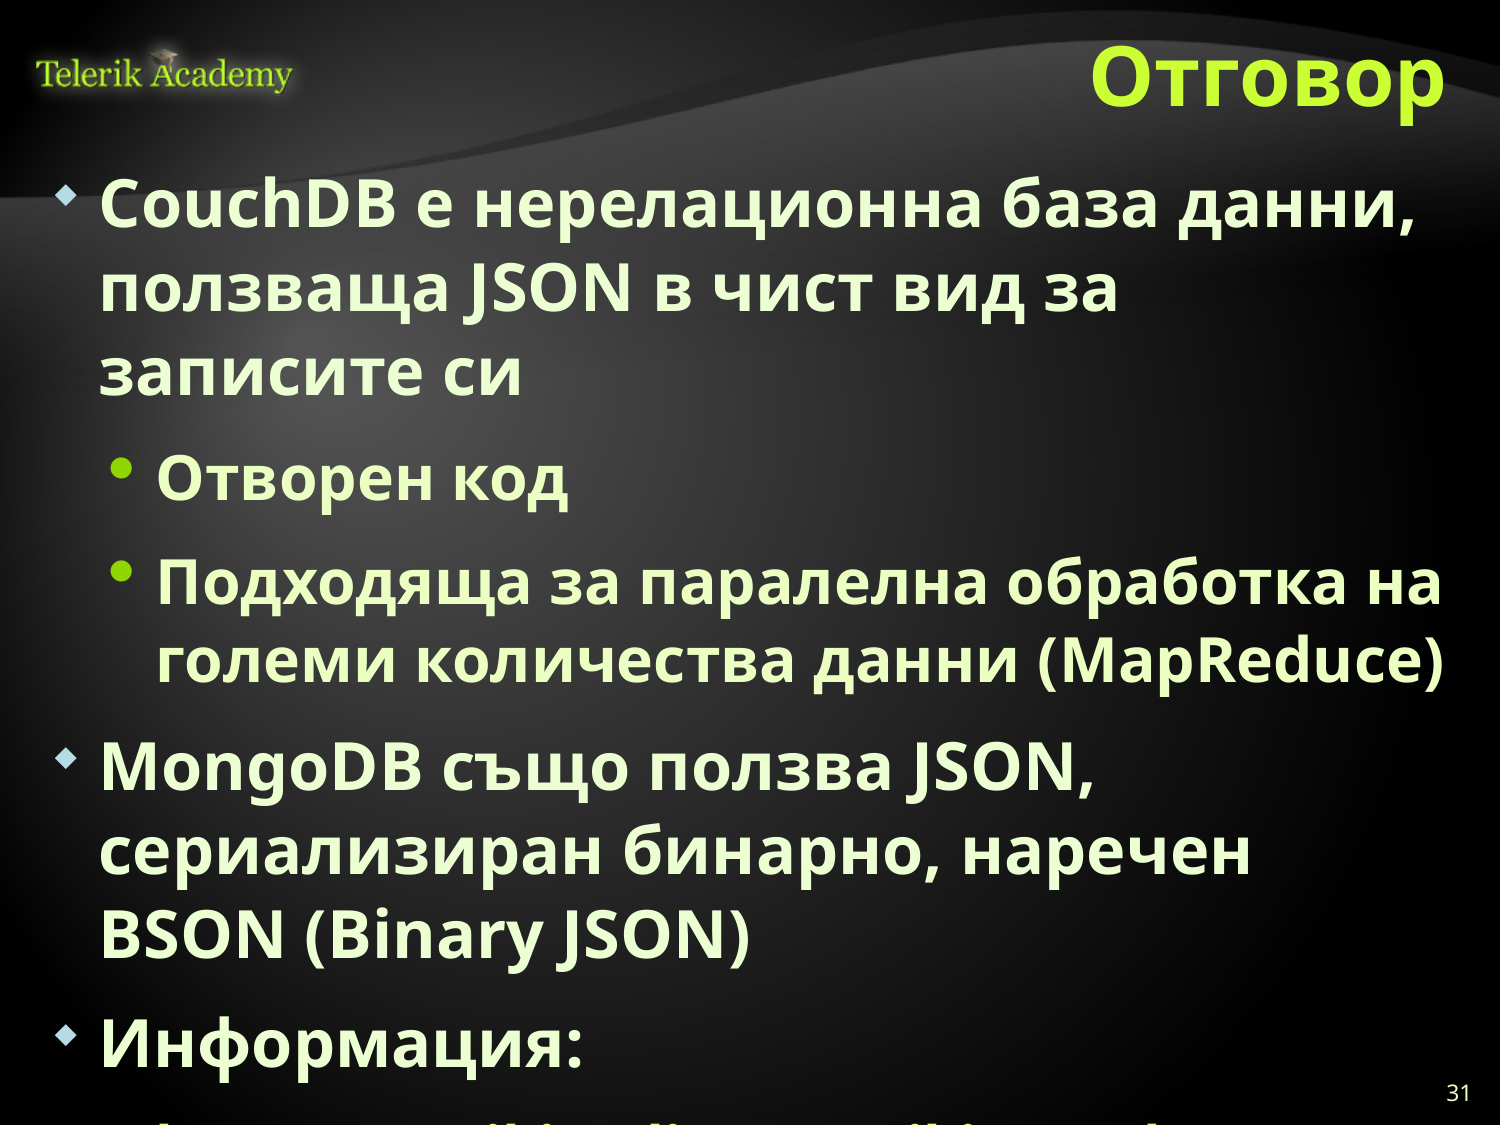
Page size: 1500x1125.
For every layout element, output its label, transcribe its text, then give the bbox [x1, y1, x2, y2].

title Отговор [300, 12, 1463, 149]
slide_number 31 [1412, 1074, 1488, 1113]
picture [0, 0, 1500, 1125]
list CouchDB е нерелационна база данни, ползваща JSON в чист вид за записите си Отворен код Подходяща за паралелна обработка на големи количества данни (MapReduce) MongoDB също ползва JSON, сериализиран бинарно, наречен BSON (Binary JSON) Информация: http://en.wikipedia.org/wiki/CouchDB [37, 149, 1463, 1100]
